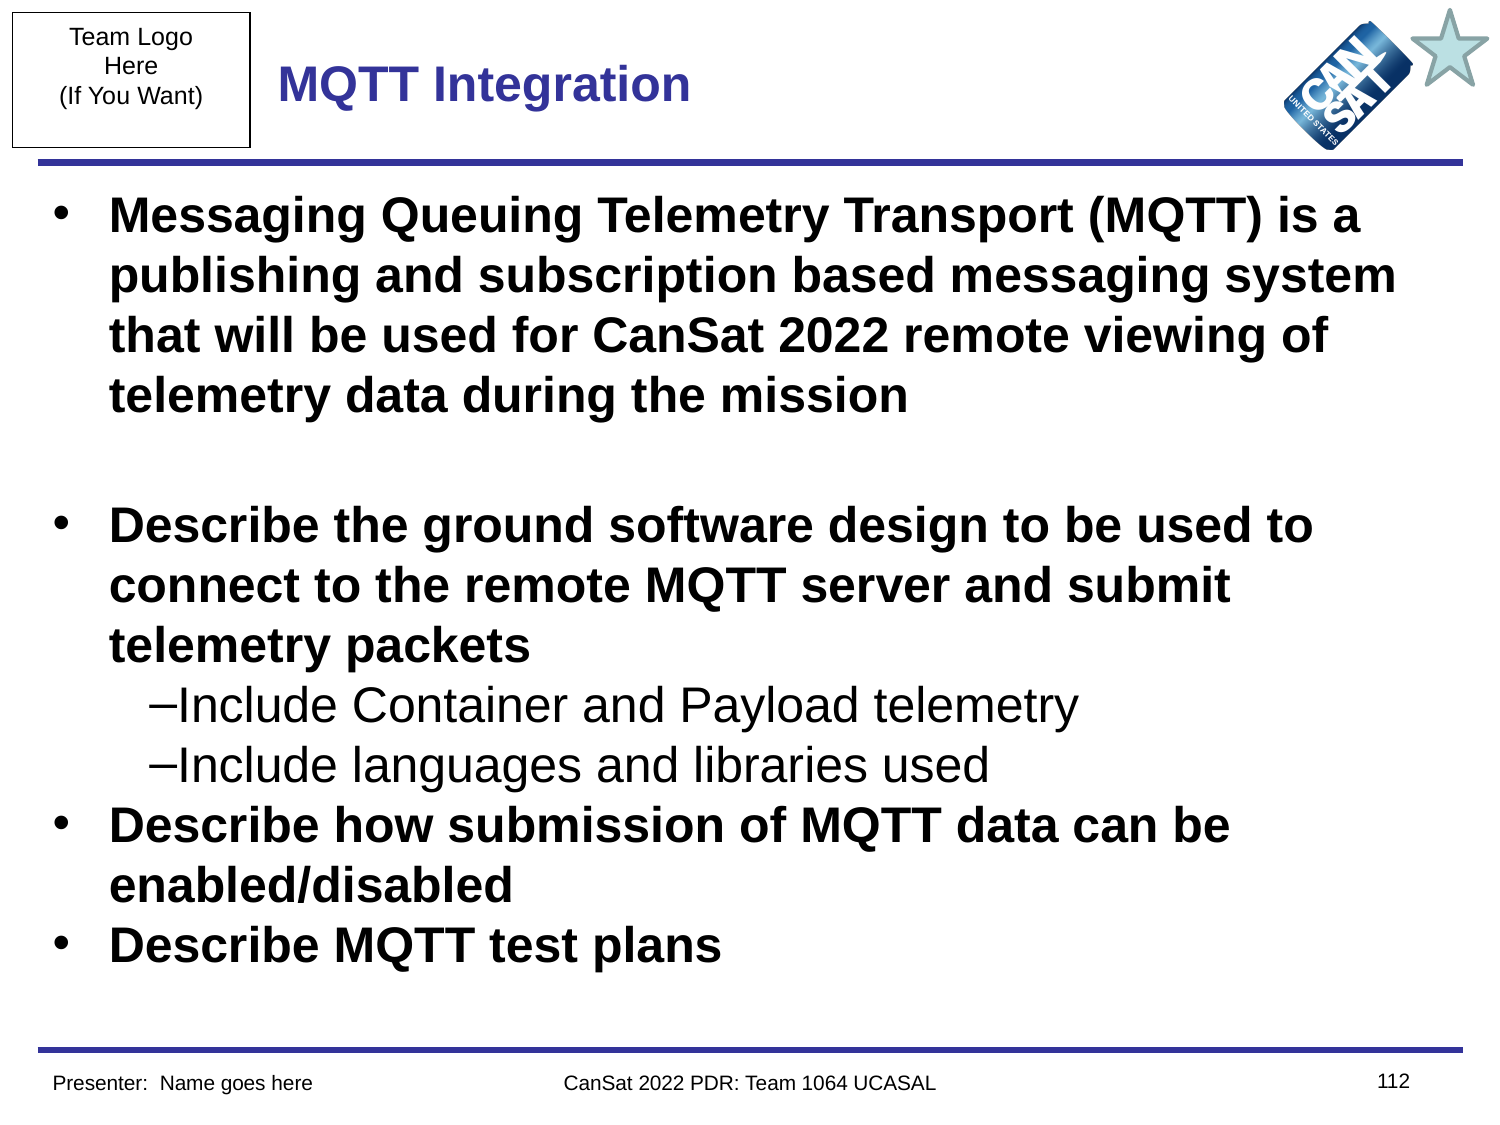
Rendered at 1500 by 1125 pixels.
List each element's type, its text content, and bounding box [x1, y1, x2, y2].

footer CanSat 2022 PDR: Team 1064 UCASAL [450, 1062, 1050, 1103]
text_box Presenter: Name goes here [37, 1062, 413, 1103]
picture [1284, 21, 1413, 150]
slide_number ‹#› [1312, 1059, 1425, 1100]
list Messaging Queuing Telemetry Transport (MQTT) is a publishing and subscription based messaging system that will be used for CanSat 2022 remote viewing of telemetry data during the mission Describe the ground software design to be used to connect to the remote MQTT server and submit telemetry packets Include Container and Payload telemetry Include languages and libraries used Describe how submission of MQTT data can be enabled/disabled Describe MQTT test plans [37, 174, 1463, 1025]
title MQTT Integration [262, 12, 1238, 150]
text_box [1412, 9, 1488, 85]
